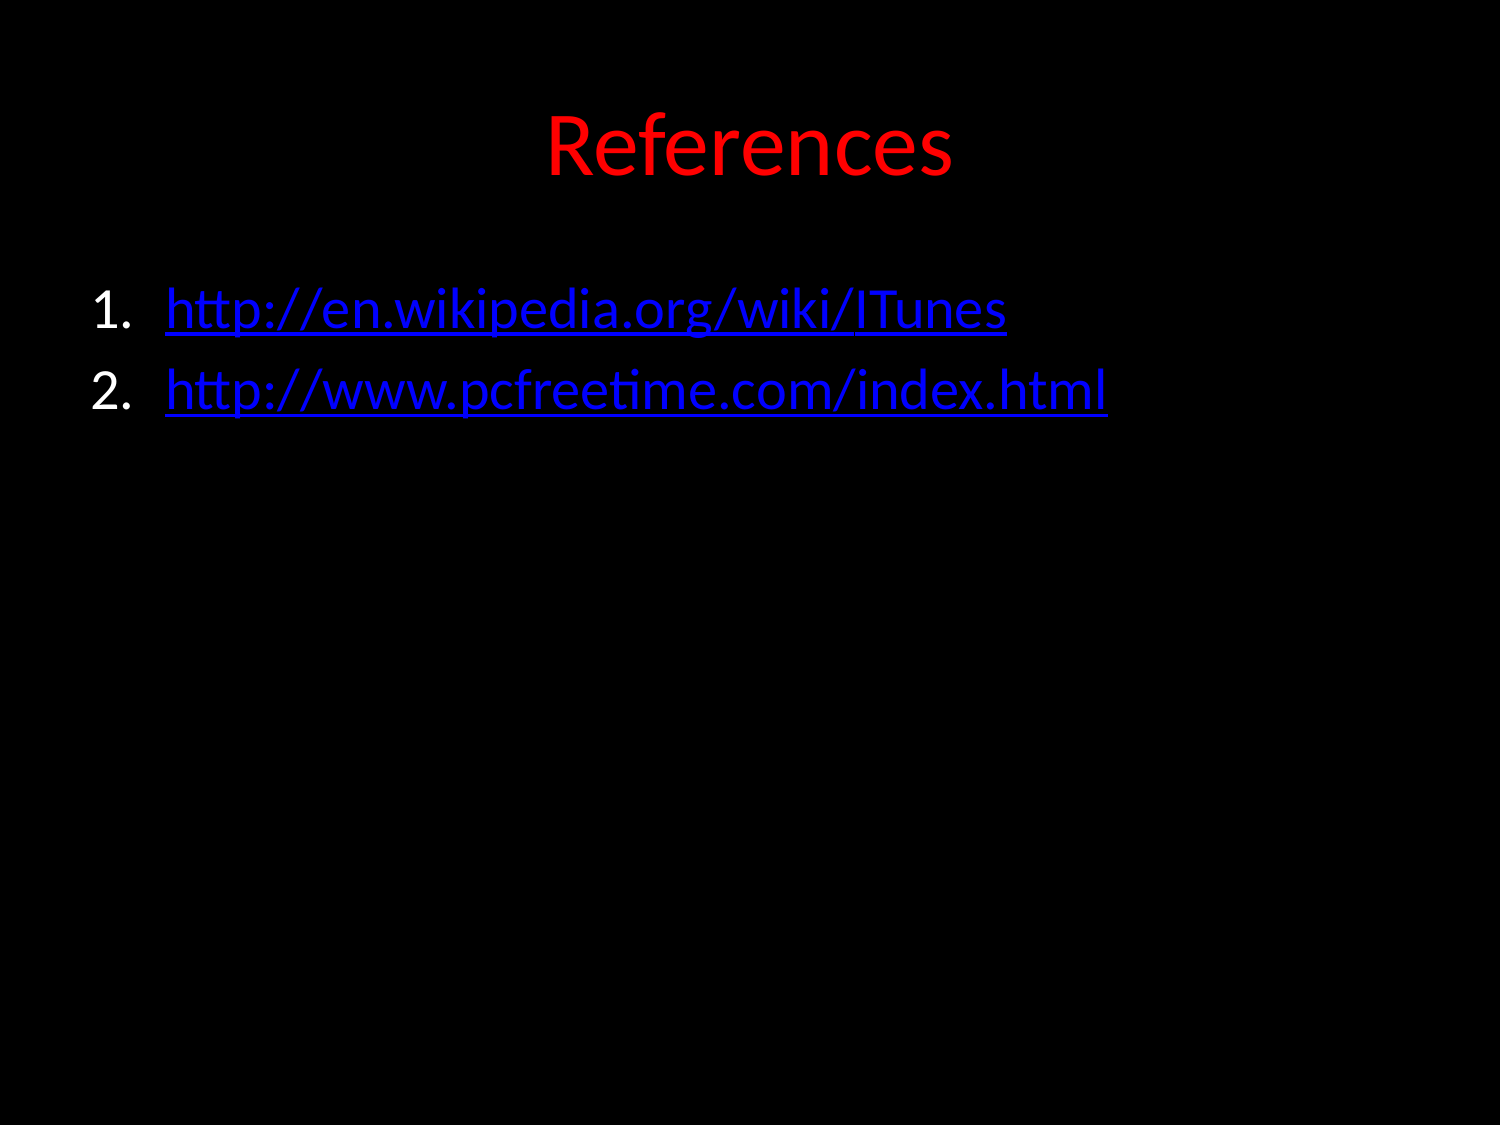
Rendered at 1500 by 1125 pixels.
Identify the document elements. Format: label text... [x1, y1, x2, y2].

title References [75, 45, 1425, 233]
list http://en.wikipedia.org/wiki/ITunes http://www.pcfreetime.com/index.html [75, 262, 1425, 1005]
